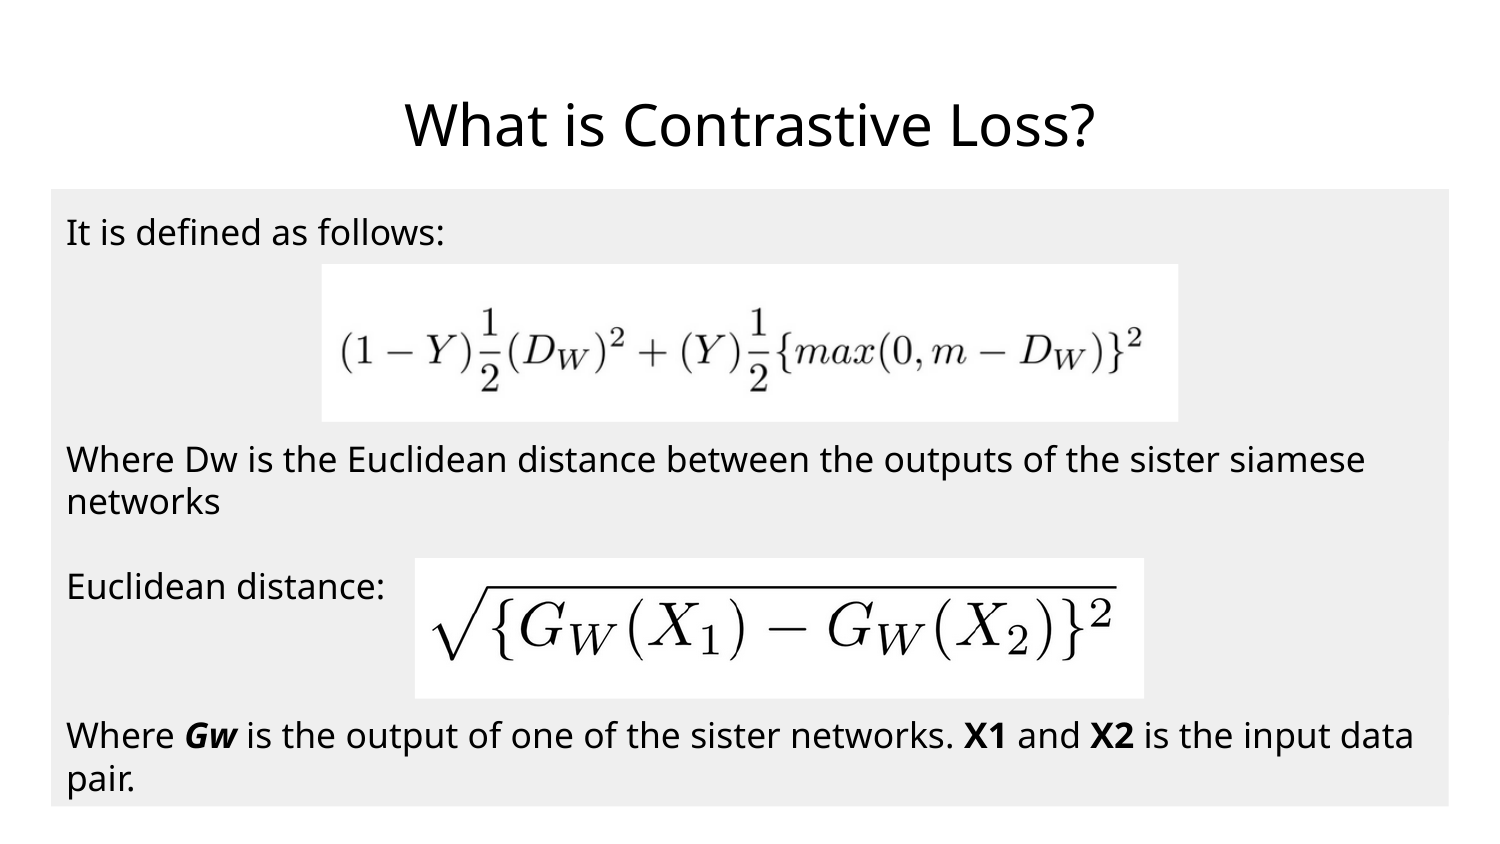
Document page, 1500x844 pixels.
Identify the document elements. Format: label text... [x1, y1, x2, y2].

picture [321, 264, 1179, 423]
picture [414, 558, 1145, 699]
text_box Where Dw is the Euclidean distance between the outputs of the sister siamese networks Euclidean distance: [51, 421, 1449, 698]
list It is defined as follows: [51, 189, 1449, 421]
text_box Where Gw is the output of one of the sister networks. X1 and X2 is the input data pair. [51, 698, 1449, 807]
title What is Contrastive Loss? [51, 72, 1449, 167]
